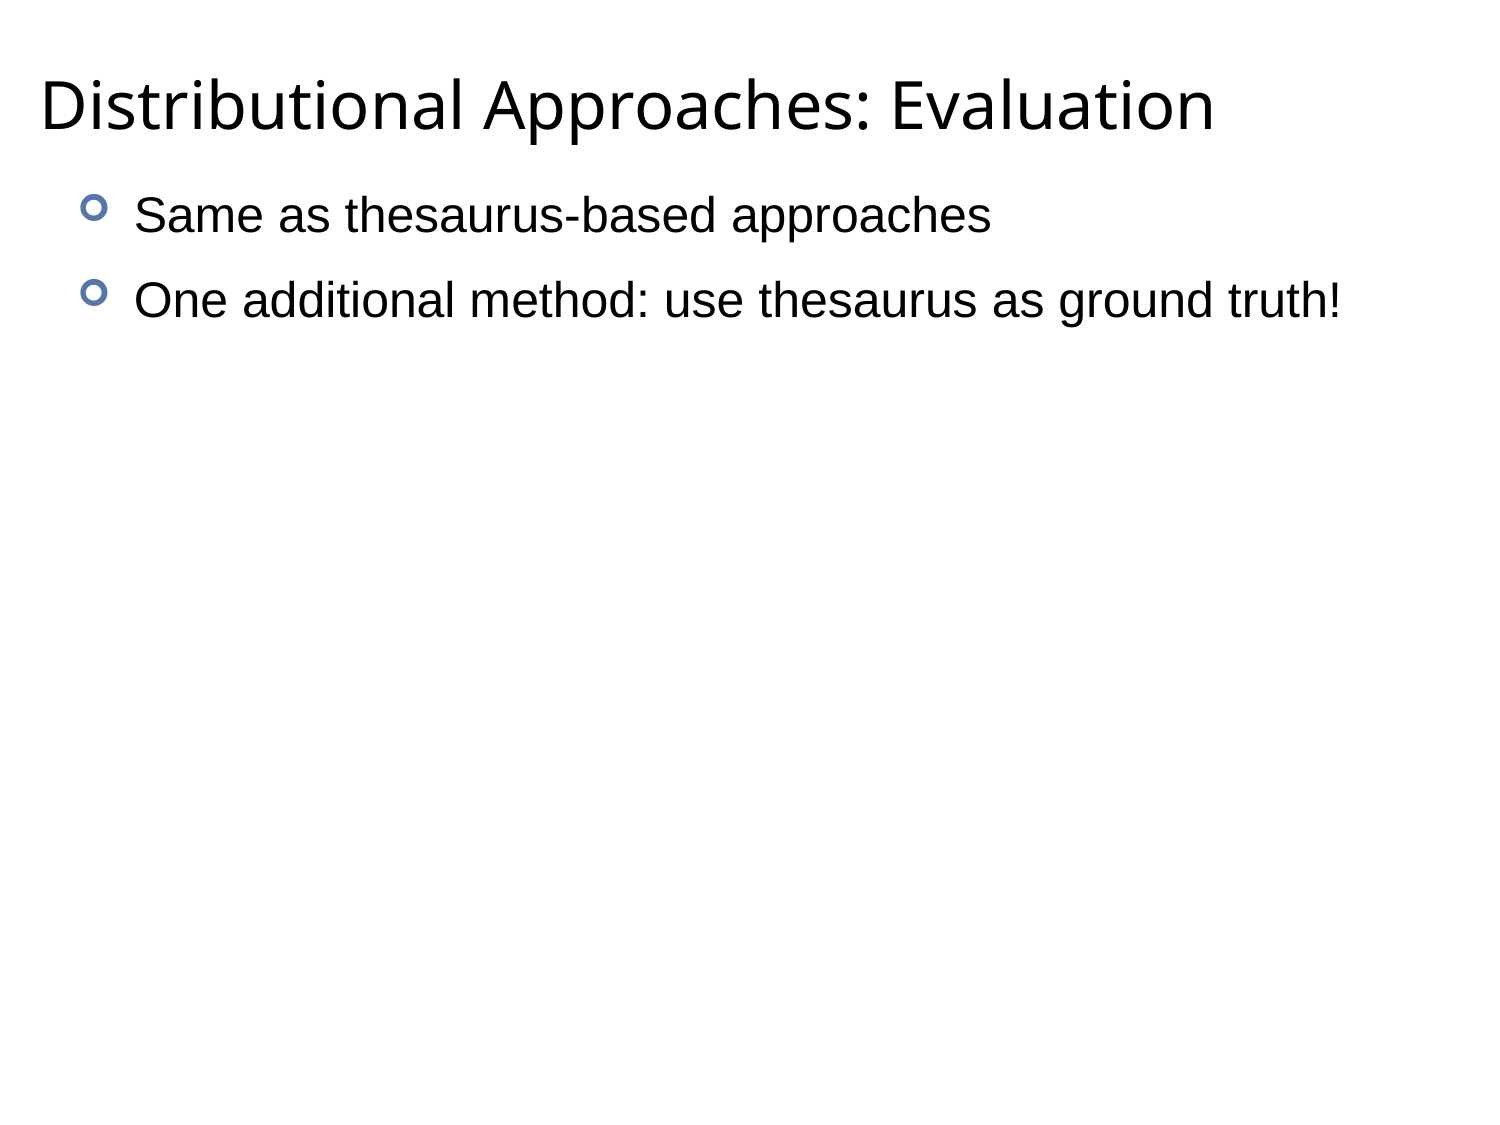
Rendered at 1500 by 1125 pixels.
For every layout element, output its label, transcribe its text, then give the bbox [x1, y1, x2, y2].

title Distributional Approaches: Evaluation [24, 18, 1451, 188]
list Same as thesaurus-based approaches One additional method: use thesaurus as ground truth! [62, 174, 1451, 1013]
